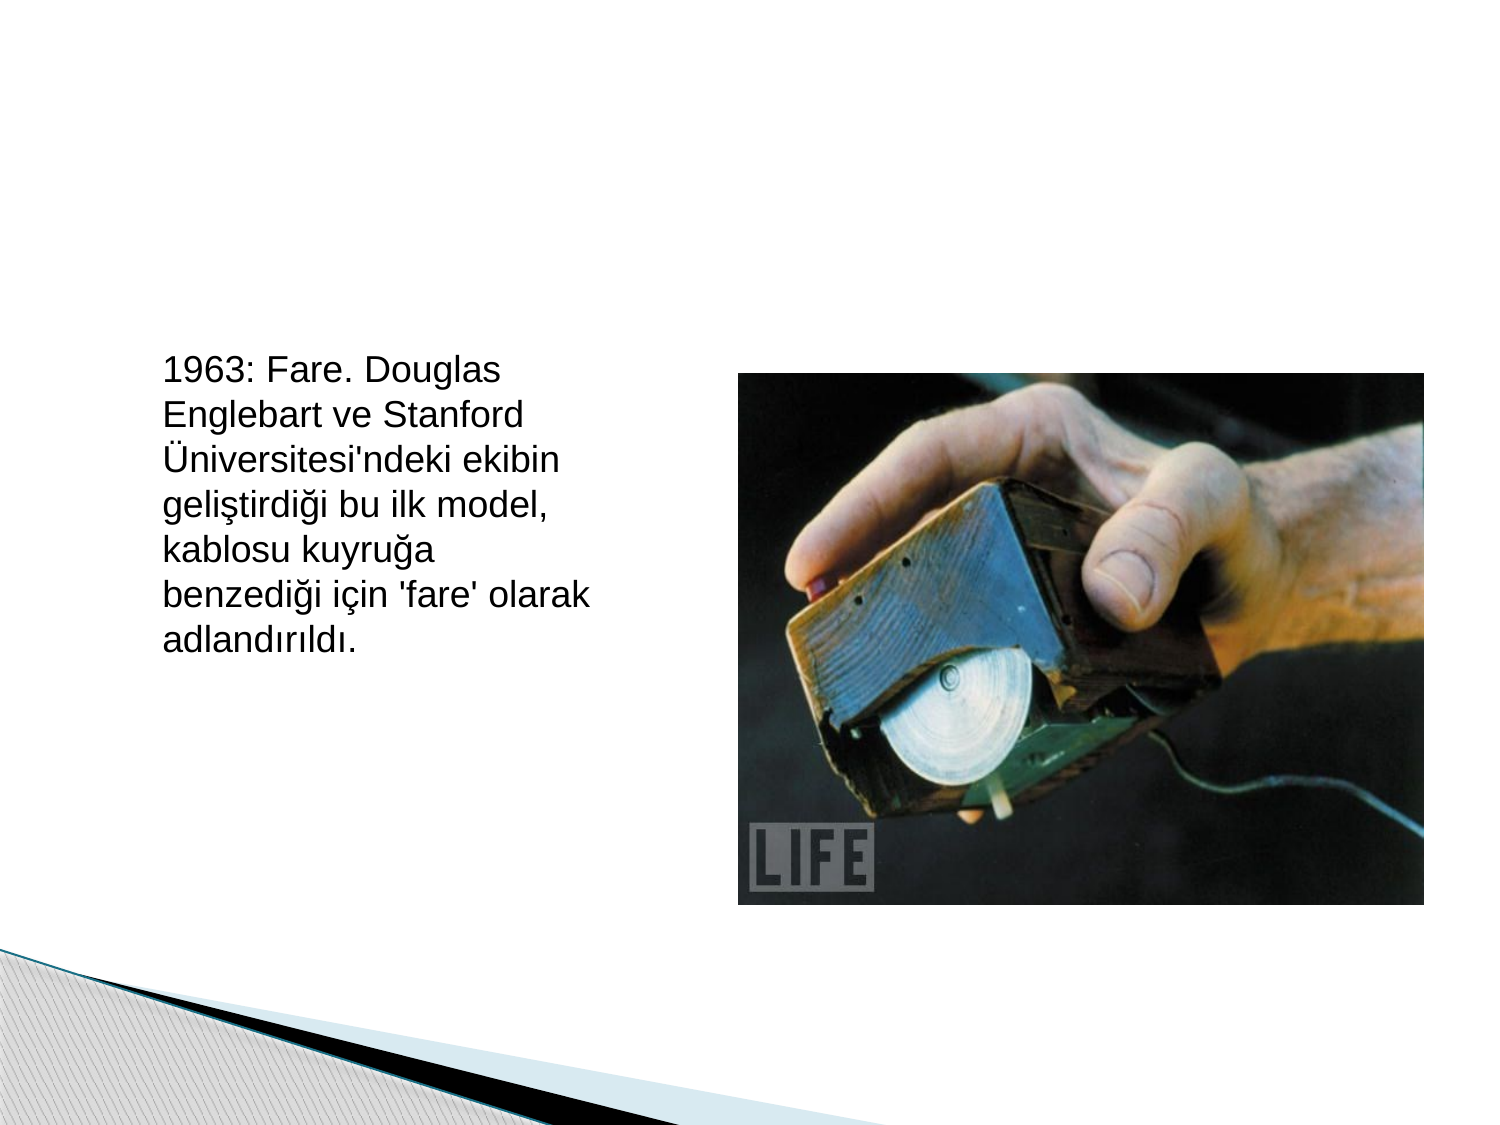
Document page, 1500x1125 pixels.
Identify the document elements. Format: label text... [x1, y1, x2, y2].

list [737, 373, 1424, 906]
text_box 1963: Fare. Douglas Englebart ve Stanford Üniversitesi'ndeki ekibin geliştirdiği bu ilk model, kablosu kuyruğa benzediği için 'fare' olarak adlandırıldı. [147, 338, 609, 668]
